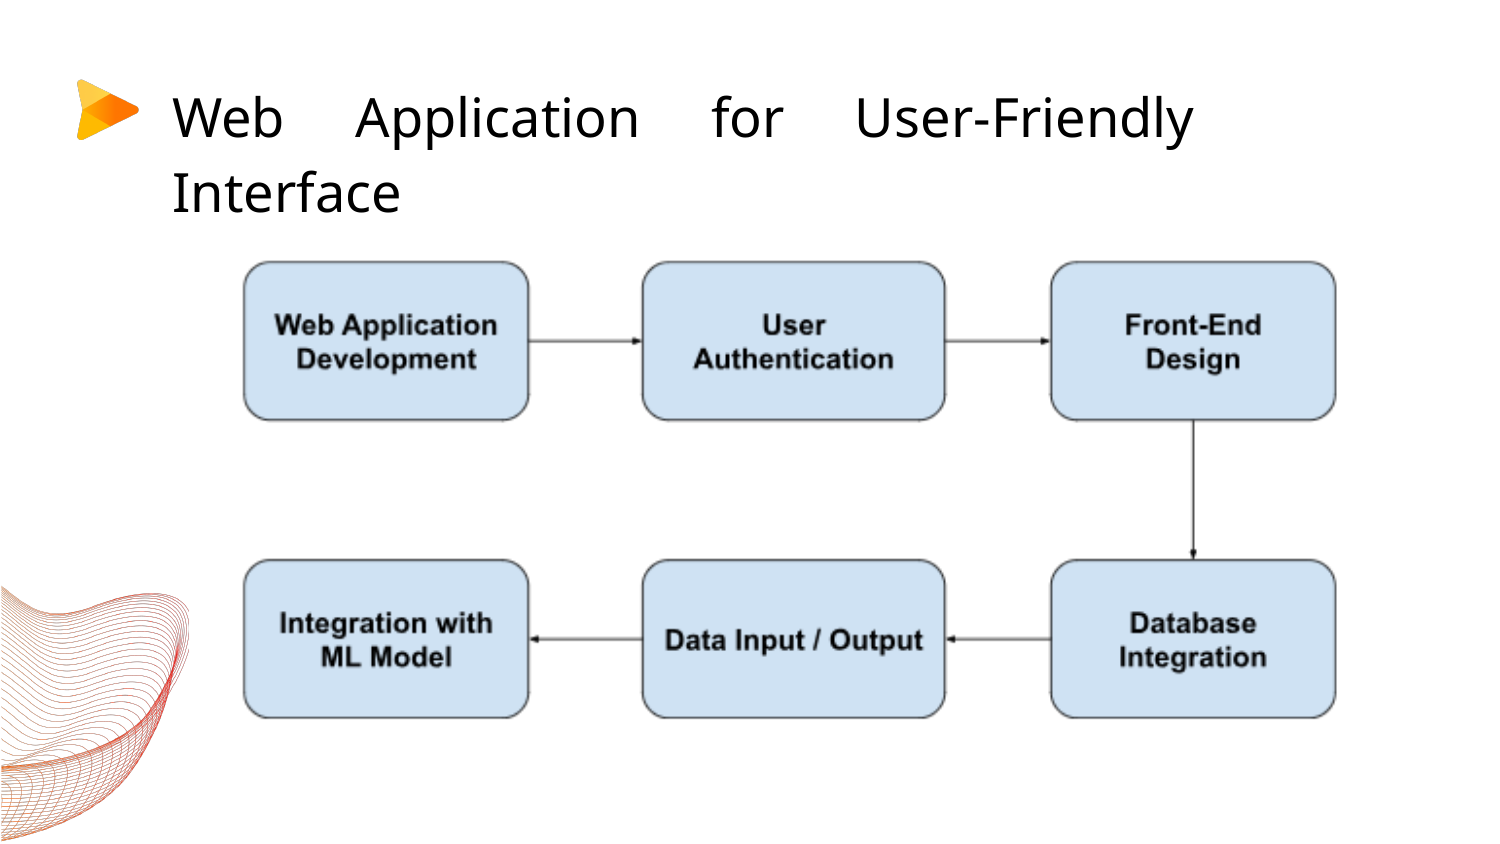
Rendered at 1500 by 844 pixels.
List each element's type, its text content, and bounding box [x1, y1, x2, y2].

text_box Web Application for User-Friendly Interface [157, 58, 1211, 238]
picture [1, 238, 1372, 844]
picture [76, 78, 139, 140]
